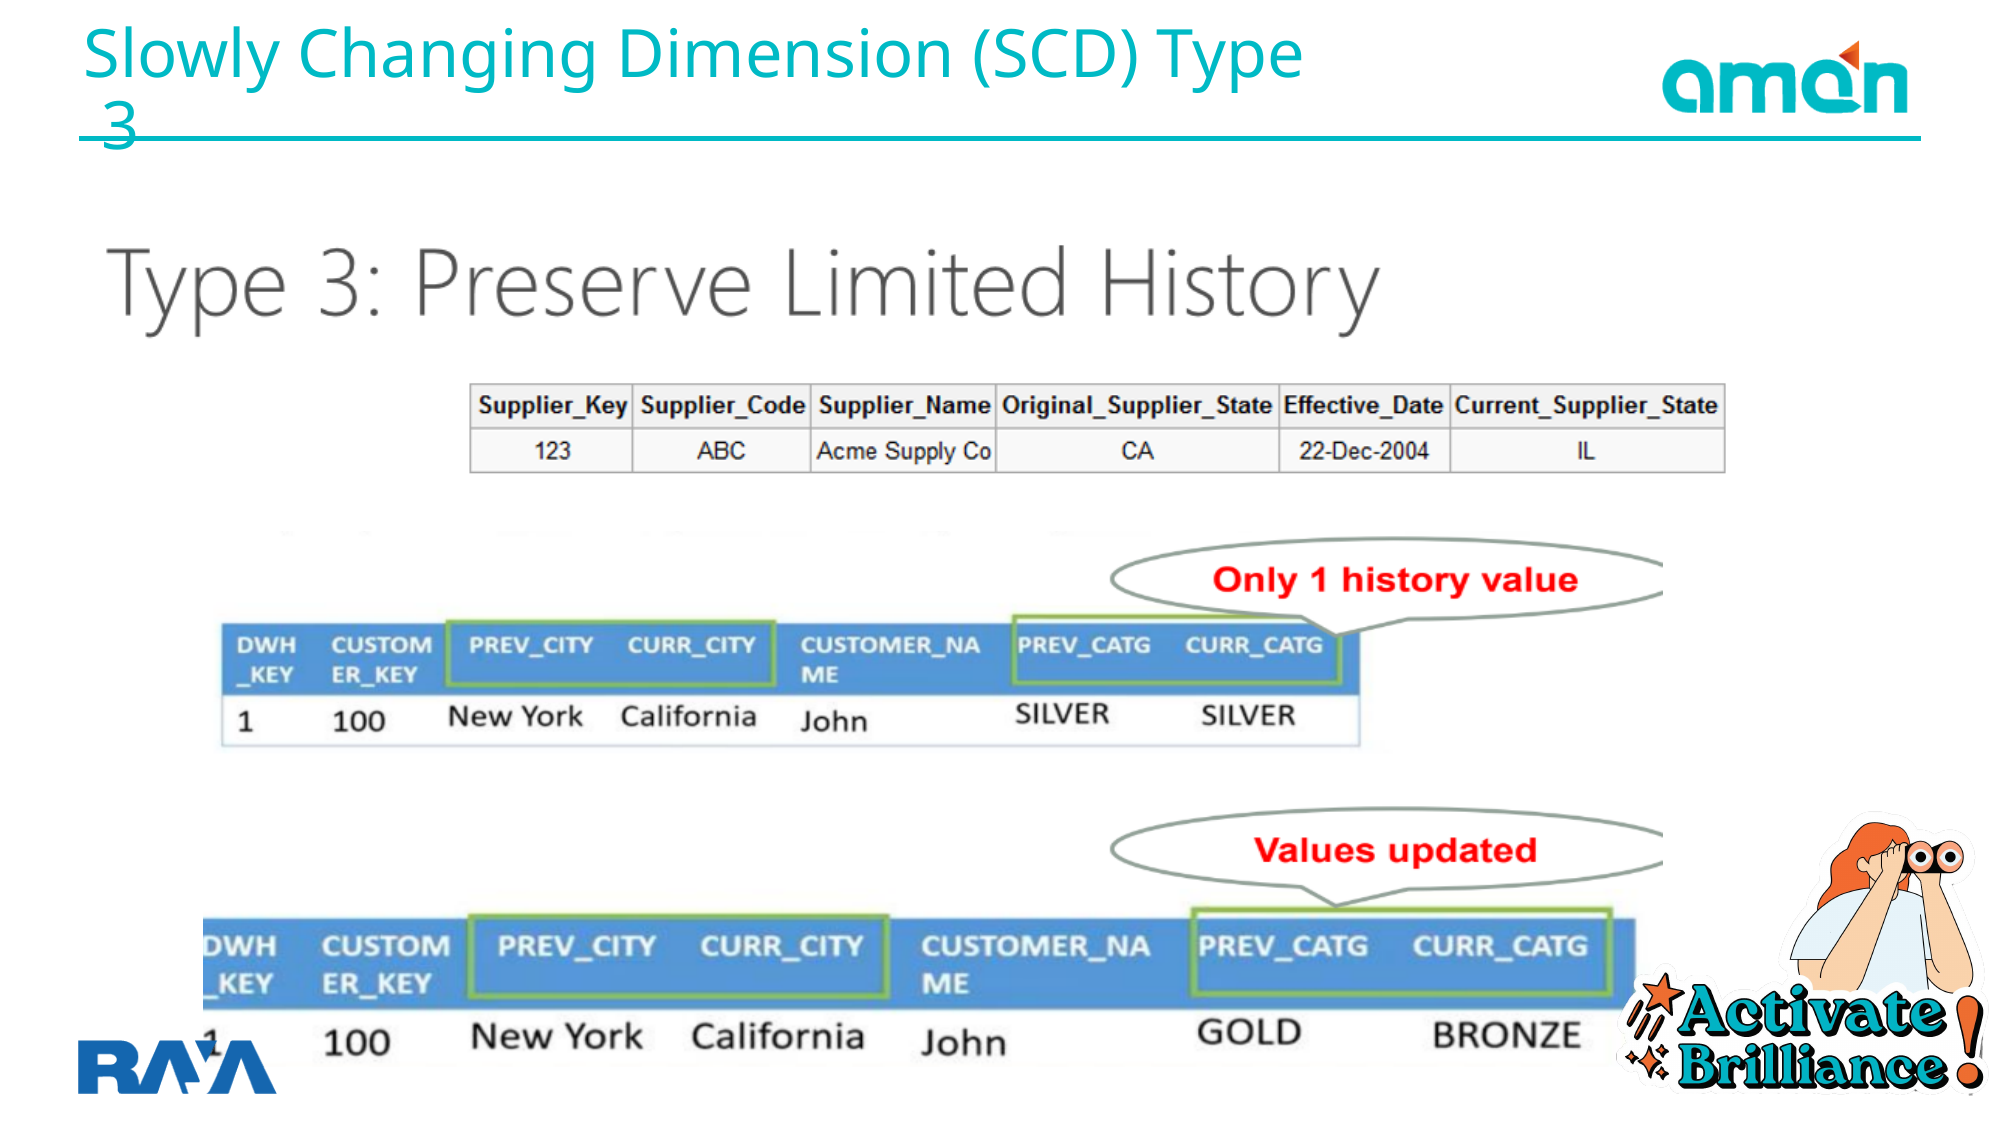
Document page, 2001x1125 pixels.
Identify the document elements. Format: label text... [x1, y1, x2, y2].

text_box Slowly Changing Dimension (SCD) Type 3 [68, 31, 1334, 153]
picture [1661, 40, 1909, 114]
picture [78, 531, 2000, 1115]
picture [78, 176, 1954, 512]
